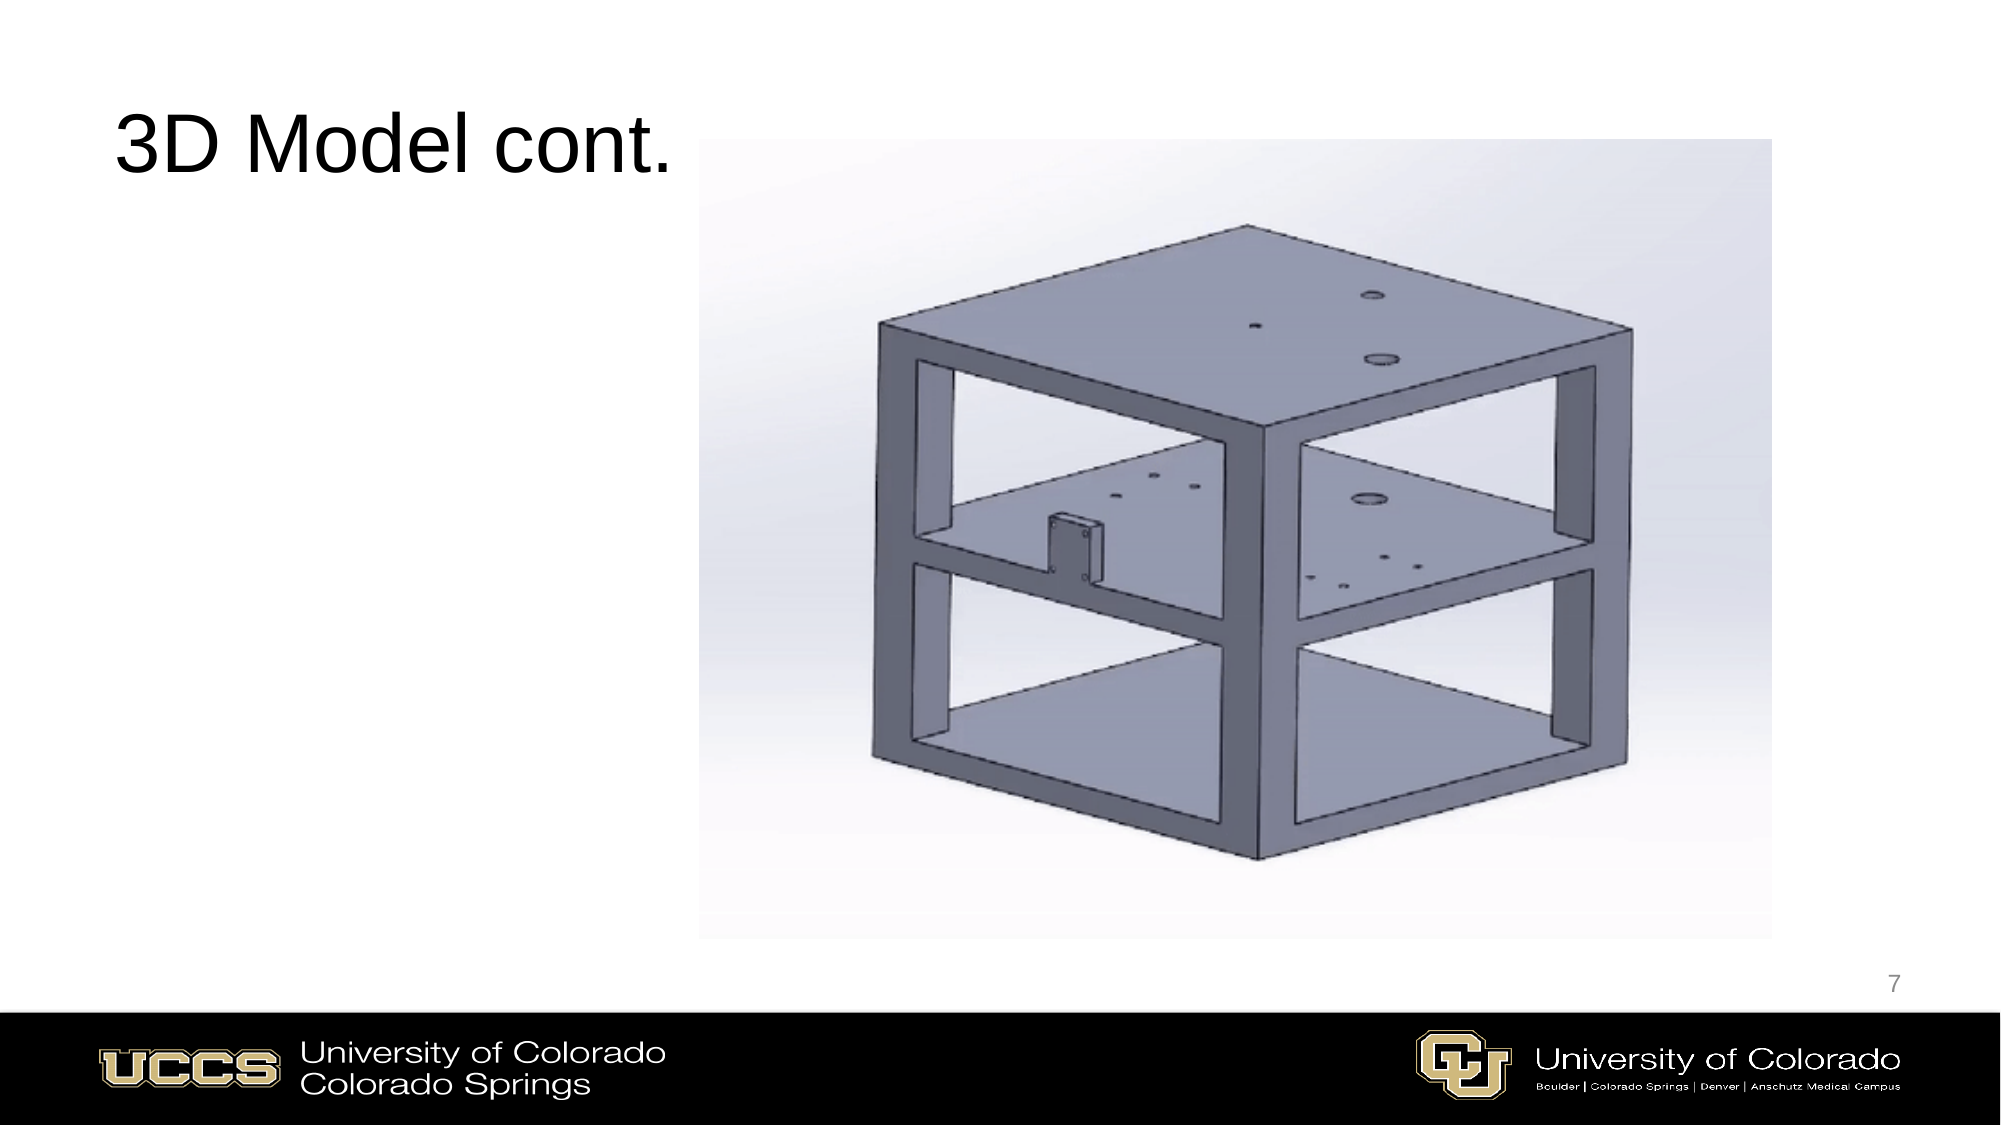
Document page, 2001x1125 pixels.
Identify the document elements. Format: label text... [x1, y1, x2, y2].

picture [1416, 1030, 1900, 1100]
picture [99, 1041, 665, 1100]
title 3D Model cont. [99, 45, 1900, 233]
slide_number 7 [1449, 952, 1917, 1013]
picture [699, 139, 1772, 939]
